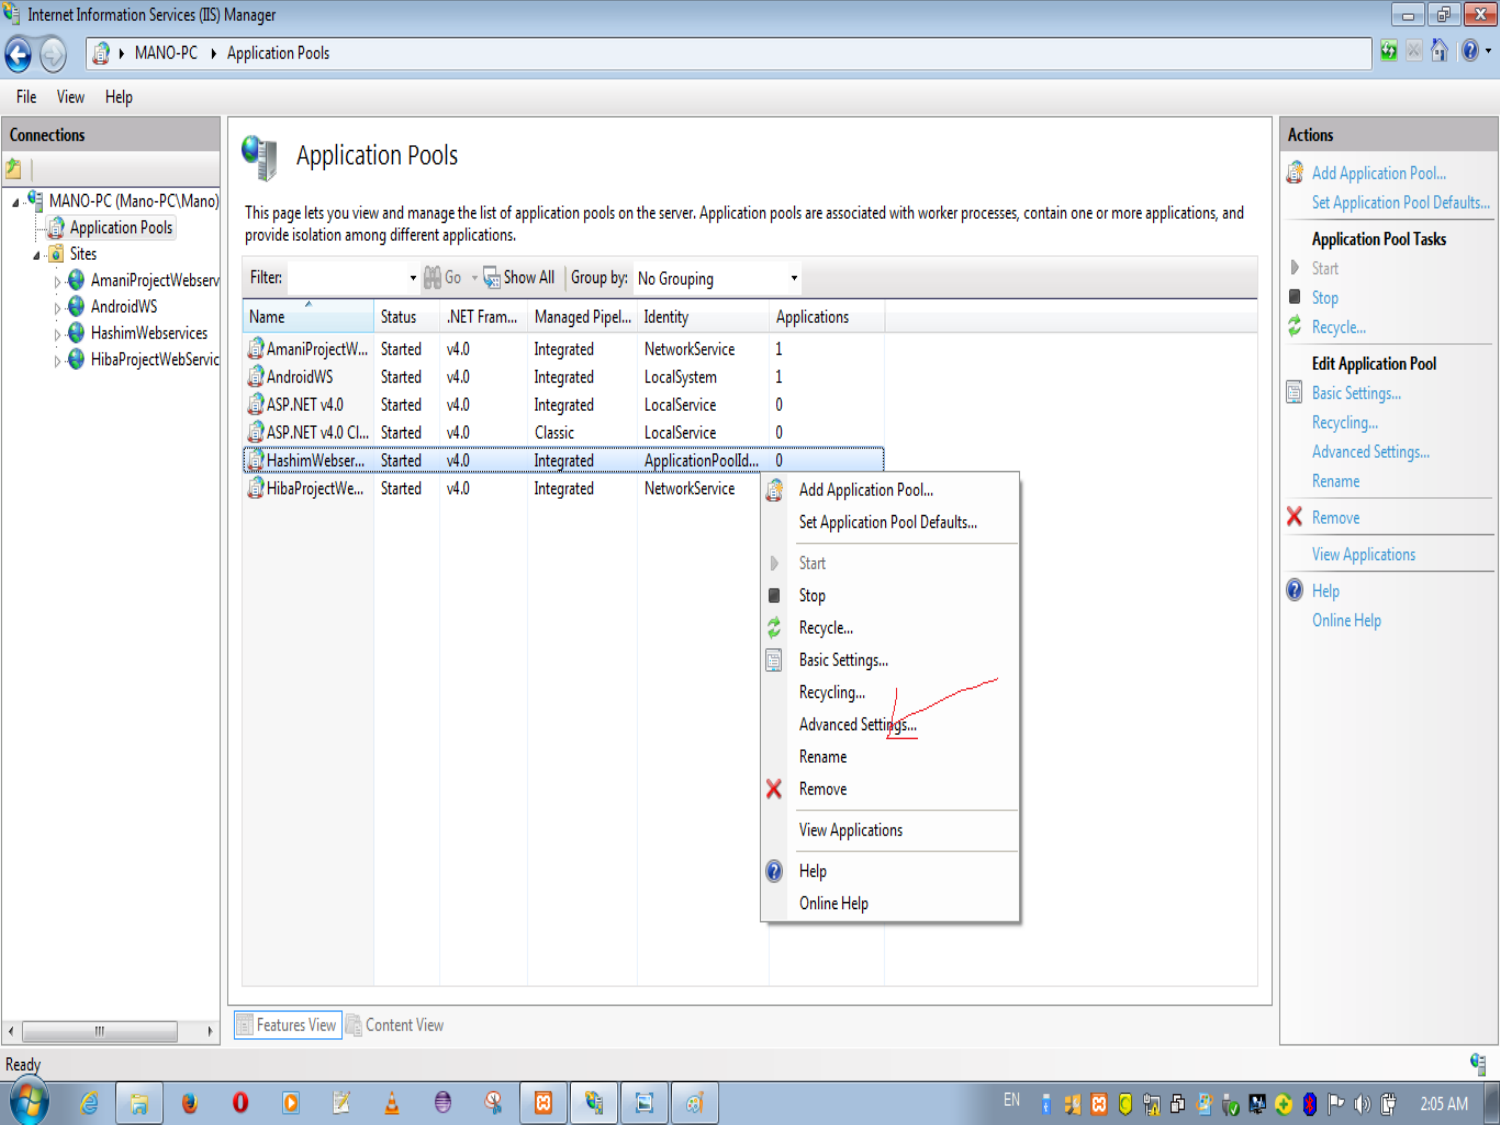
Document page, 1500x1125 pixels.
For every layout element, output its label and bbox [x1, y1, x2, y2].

list [0, 0, 1500, 1125]
